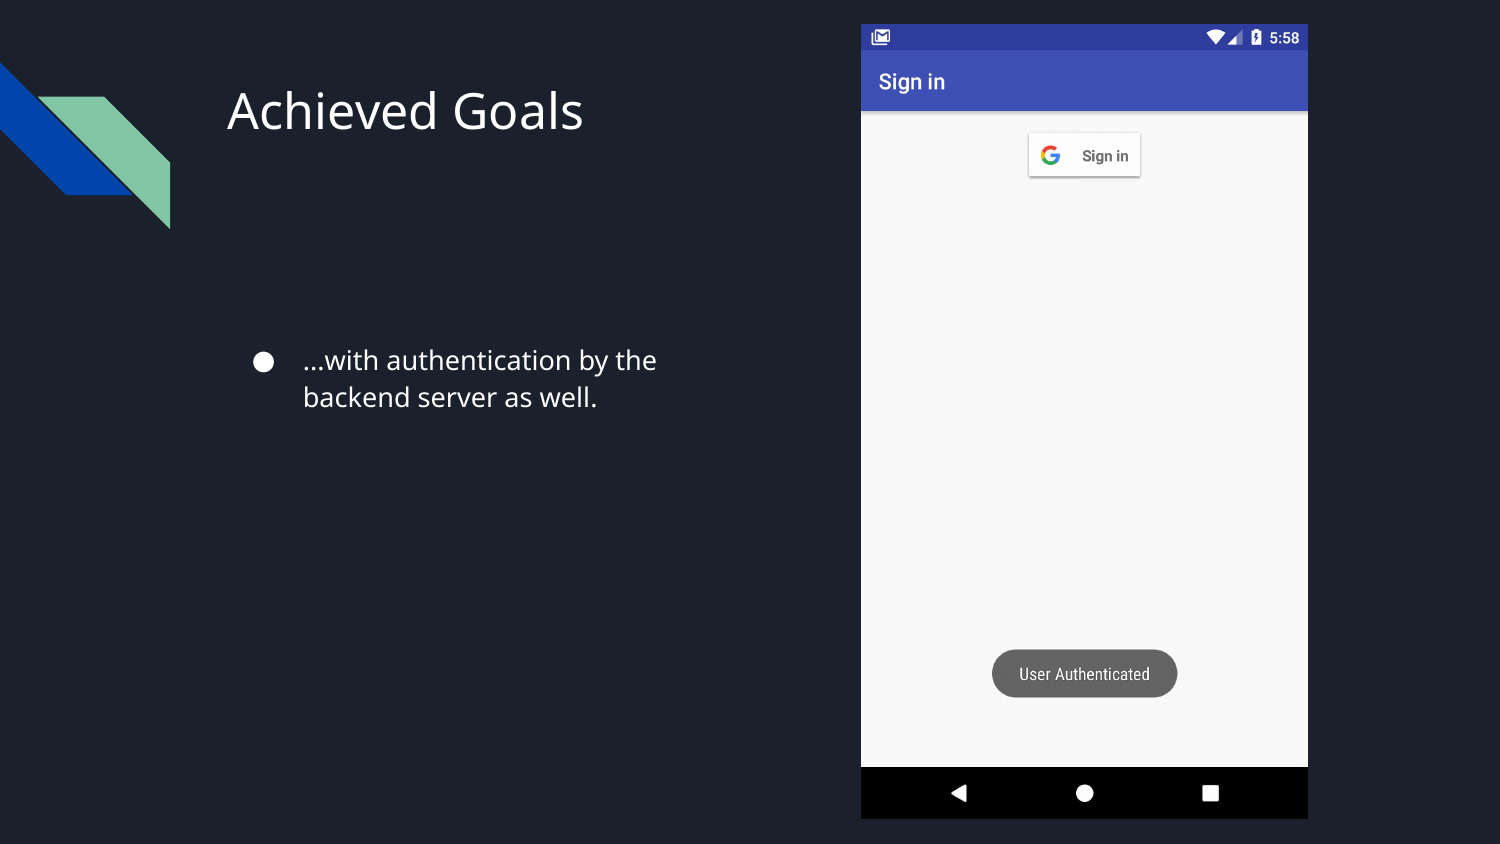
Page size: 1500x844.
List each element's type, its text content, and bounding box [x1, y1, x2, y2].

title Achieved Goals [212, 64, 836, 310]
list ...with authentication by the backend server as well. [212, 323, 680, 720]
picture [860, 24, 1308, 819]
